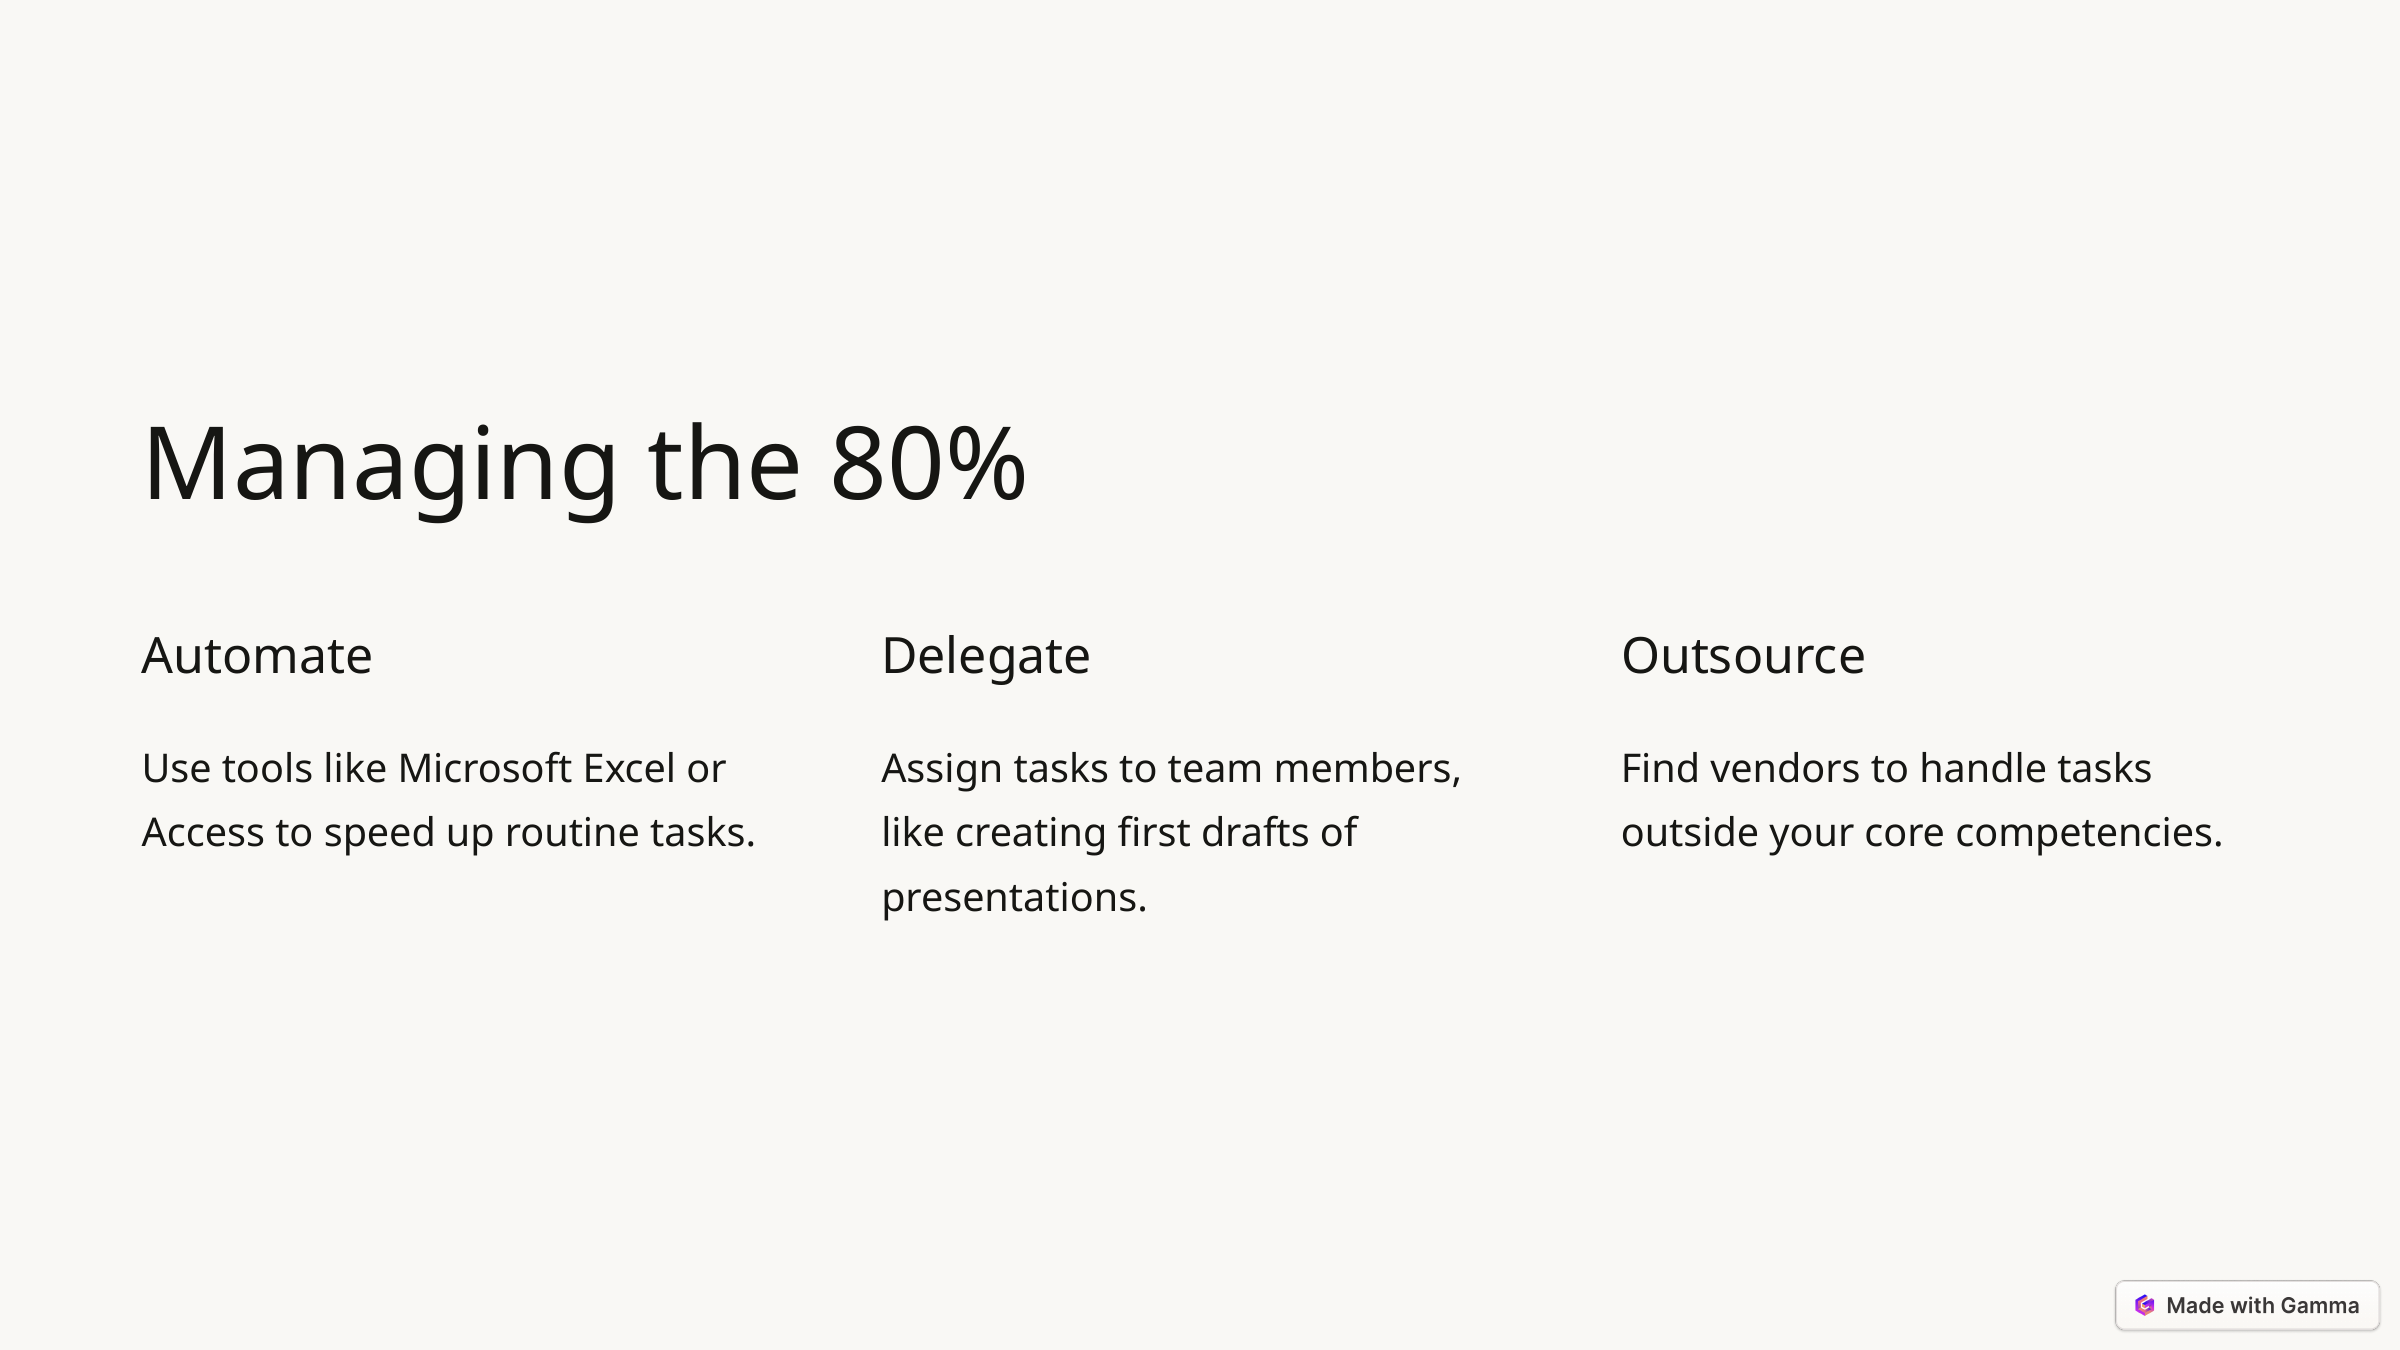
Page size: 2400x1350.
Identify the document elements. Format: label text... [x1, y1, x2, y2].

text_box Delegate [881, 621, 1388, 685]
text_box Outsource [1620, 621, 2128, 685]
text_box Automate [141, 621, 648, 685]
text_box Use tools like Microsoft Excel or Access to speed up routine tasks. [141, 725, 782, 920]
text_box Managing the 80% [141, 393, 1155, 521]
picture [2106, 1271, 2389, 1339]
text_box Assign tasks to team members, like creating first drafts of presentations. [881, 725, 1521, 920]
text_box Find vendors to handle tasks outside your core competencies. [1620, 725, 2261, 855]
